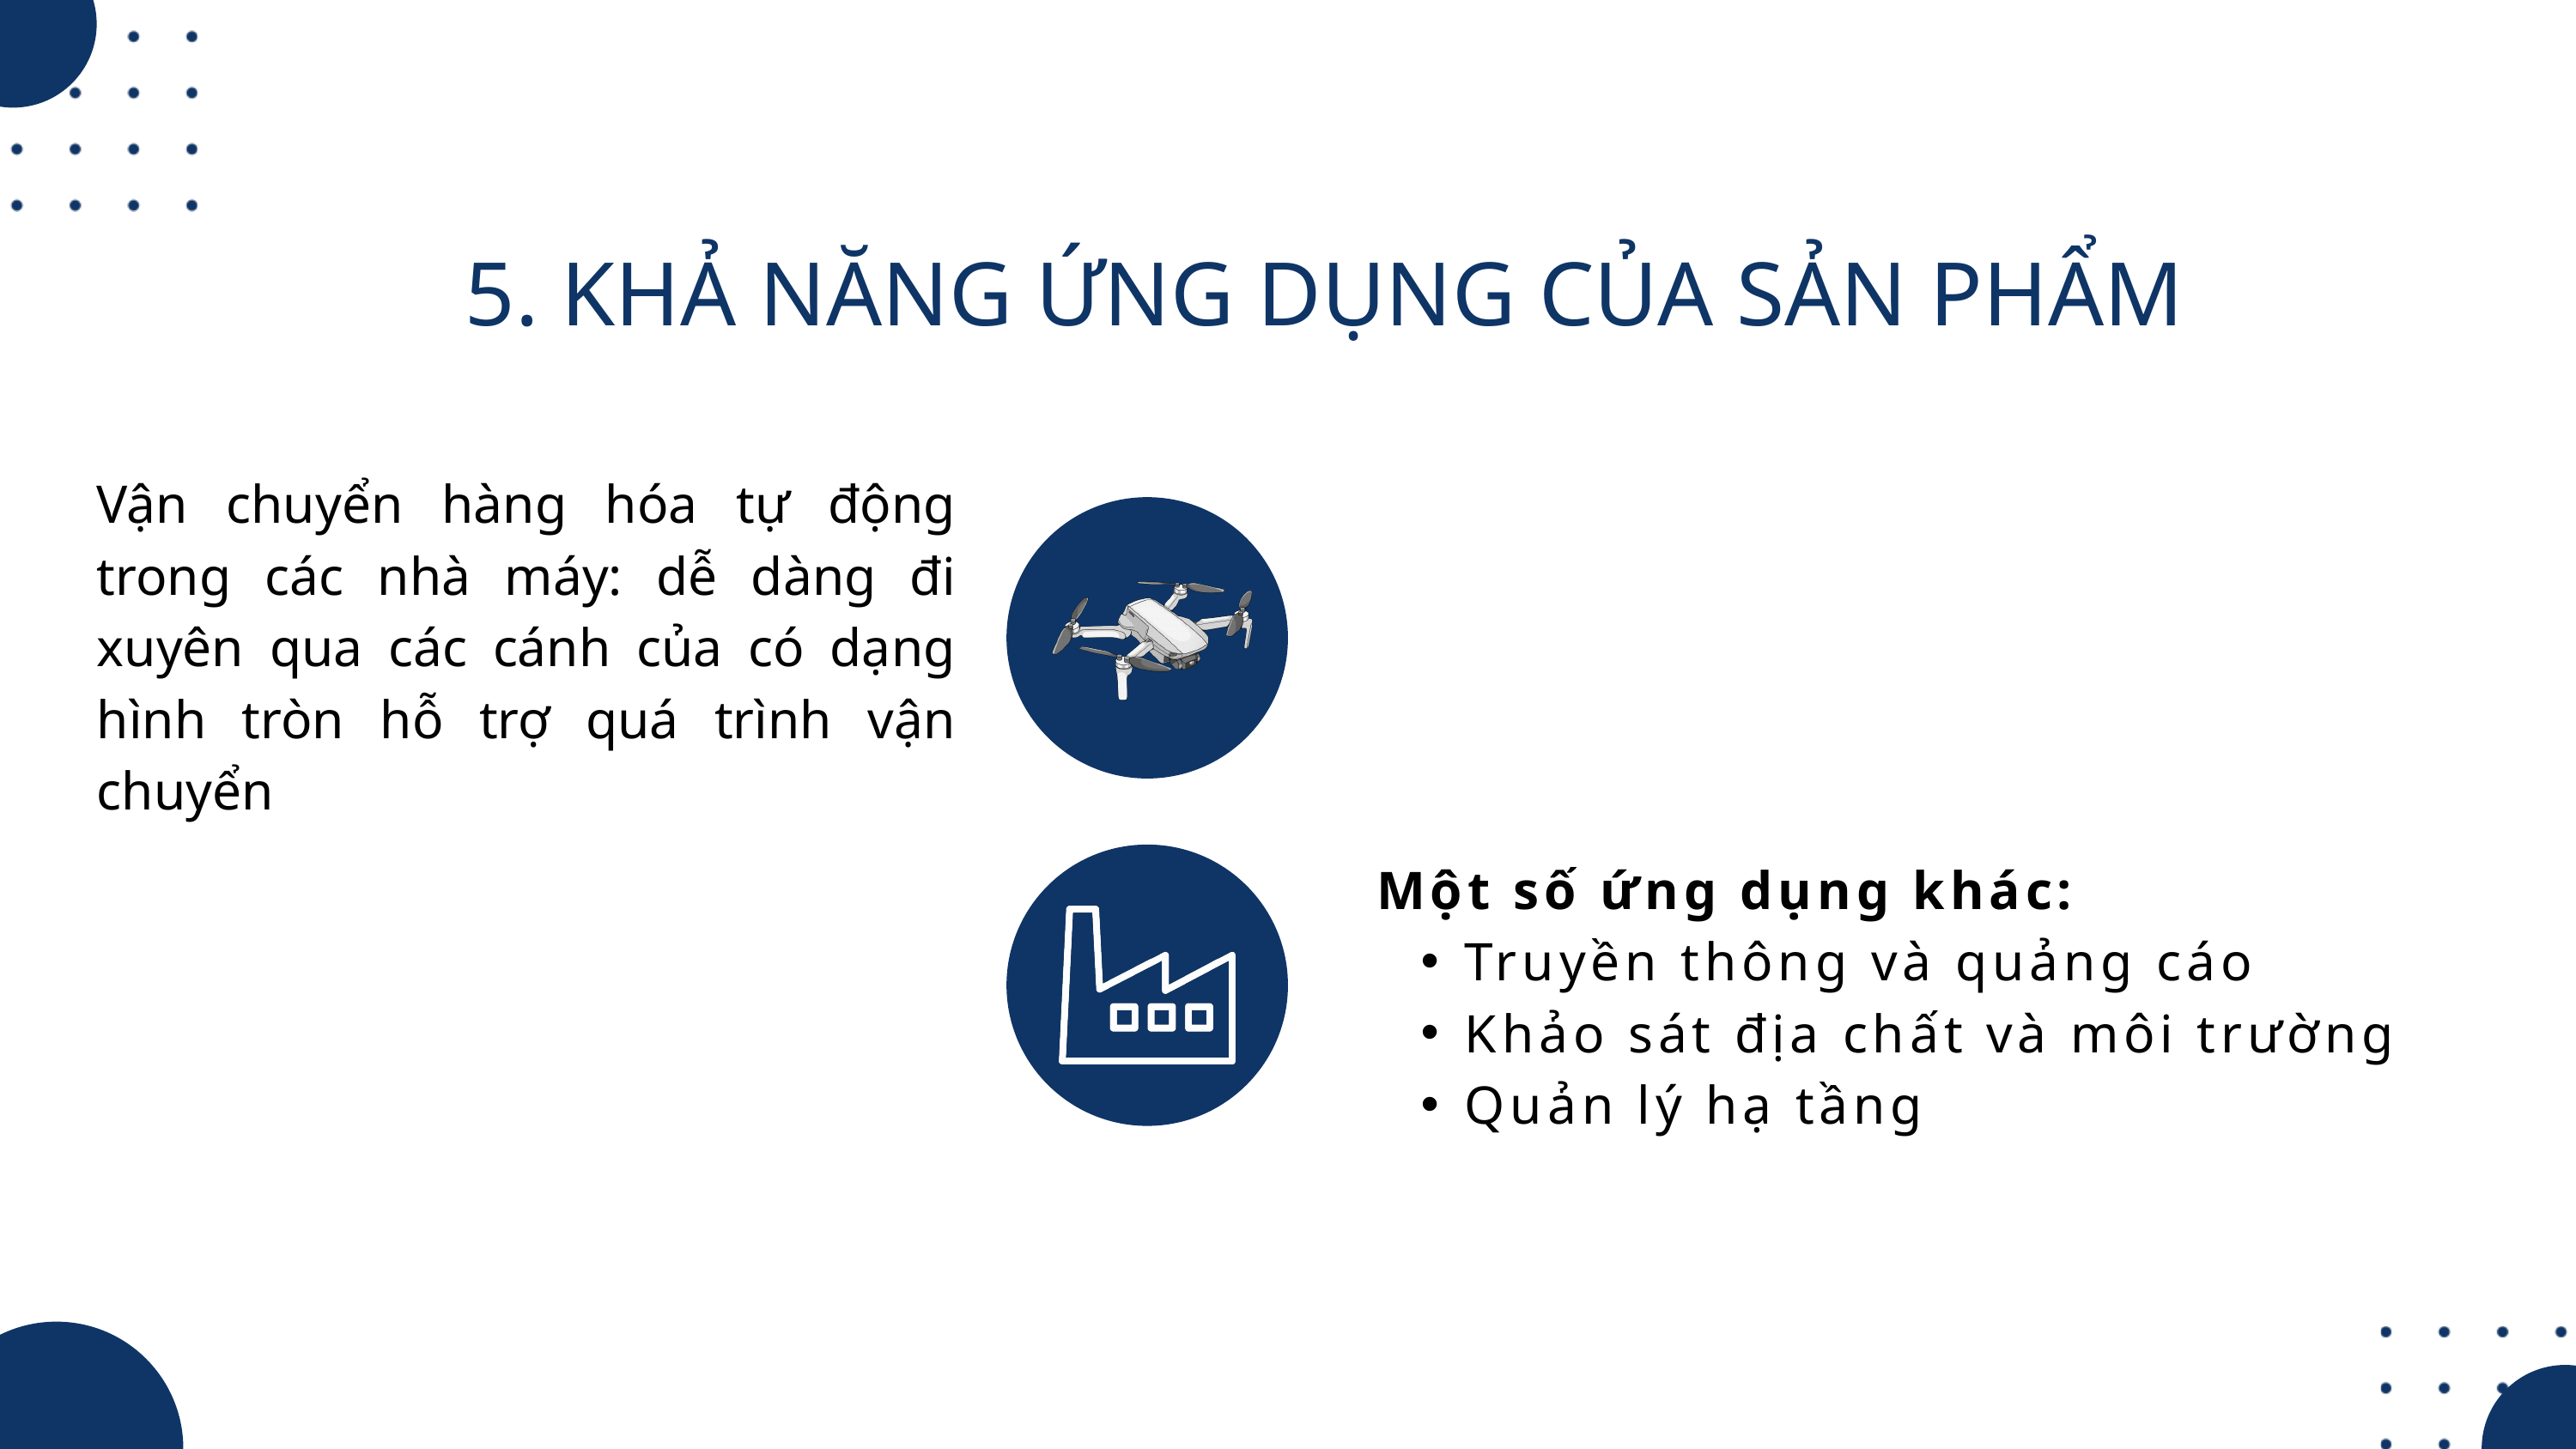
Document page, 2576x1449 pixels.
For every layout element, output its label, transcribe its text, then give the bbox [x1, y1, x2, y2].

text_box Vận chuyển hàng hóa tự động trong các nhà máy: dễ dàng đi xuyên qua các cánh của có dạng hình tròn hỗ trợ quá trình vận chuyển [96, 462, 957, 821]
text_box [0, 1321, 184, 1449]
text_box [2380, 1326, 2576, 1449]
text_box 5. KHẢ NĂNG ỨNG DỤNG CỦA SẢN PHẨM [130, 233, 2520, 343]
text_box Một số ứng dụng khác: Truyền thông và quảng cáo Khảo sát địa chất và môi trường Quản lý hạ tầng [1376, 848, 2482, 1135]
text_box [1005, 844, 1289, 1126]
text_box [2481, 1364, 2576, 1449]
text_box [0, 0, 198, 212]
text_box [1005, 496, 1289, 779]
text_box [0, 0, 97, 108]
